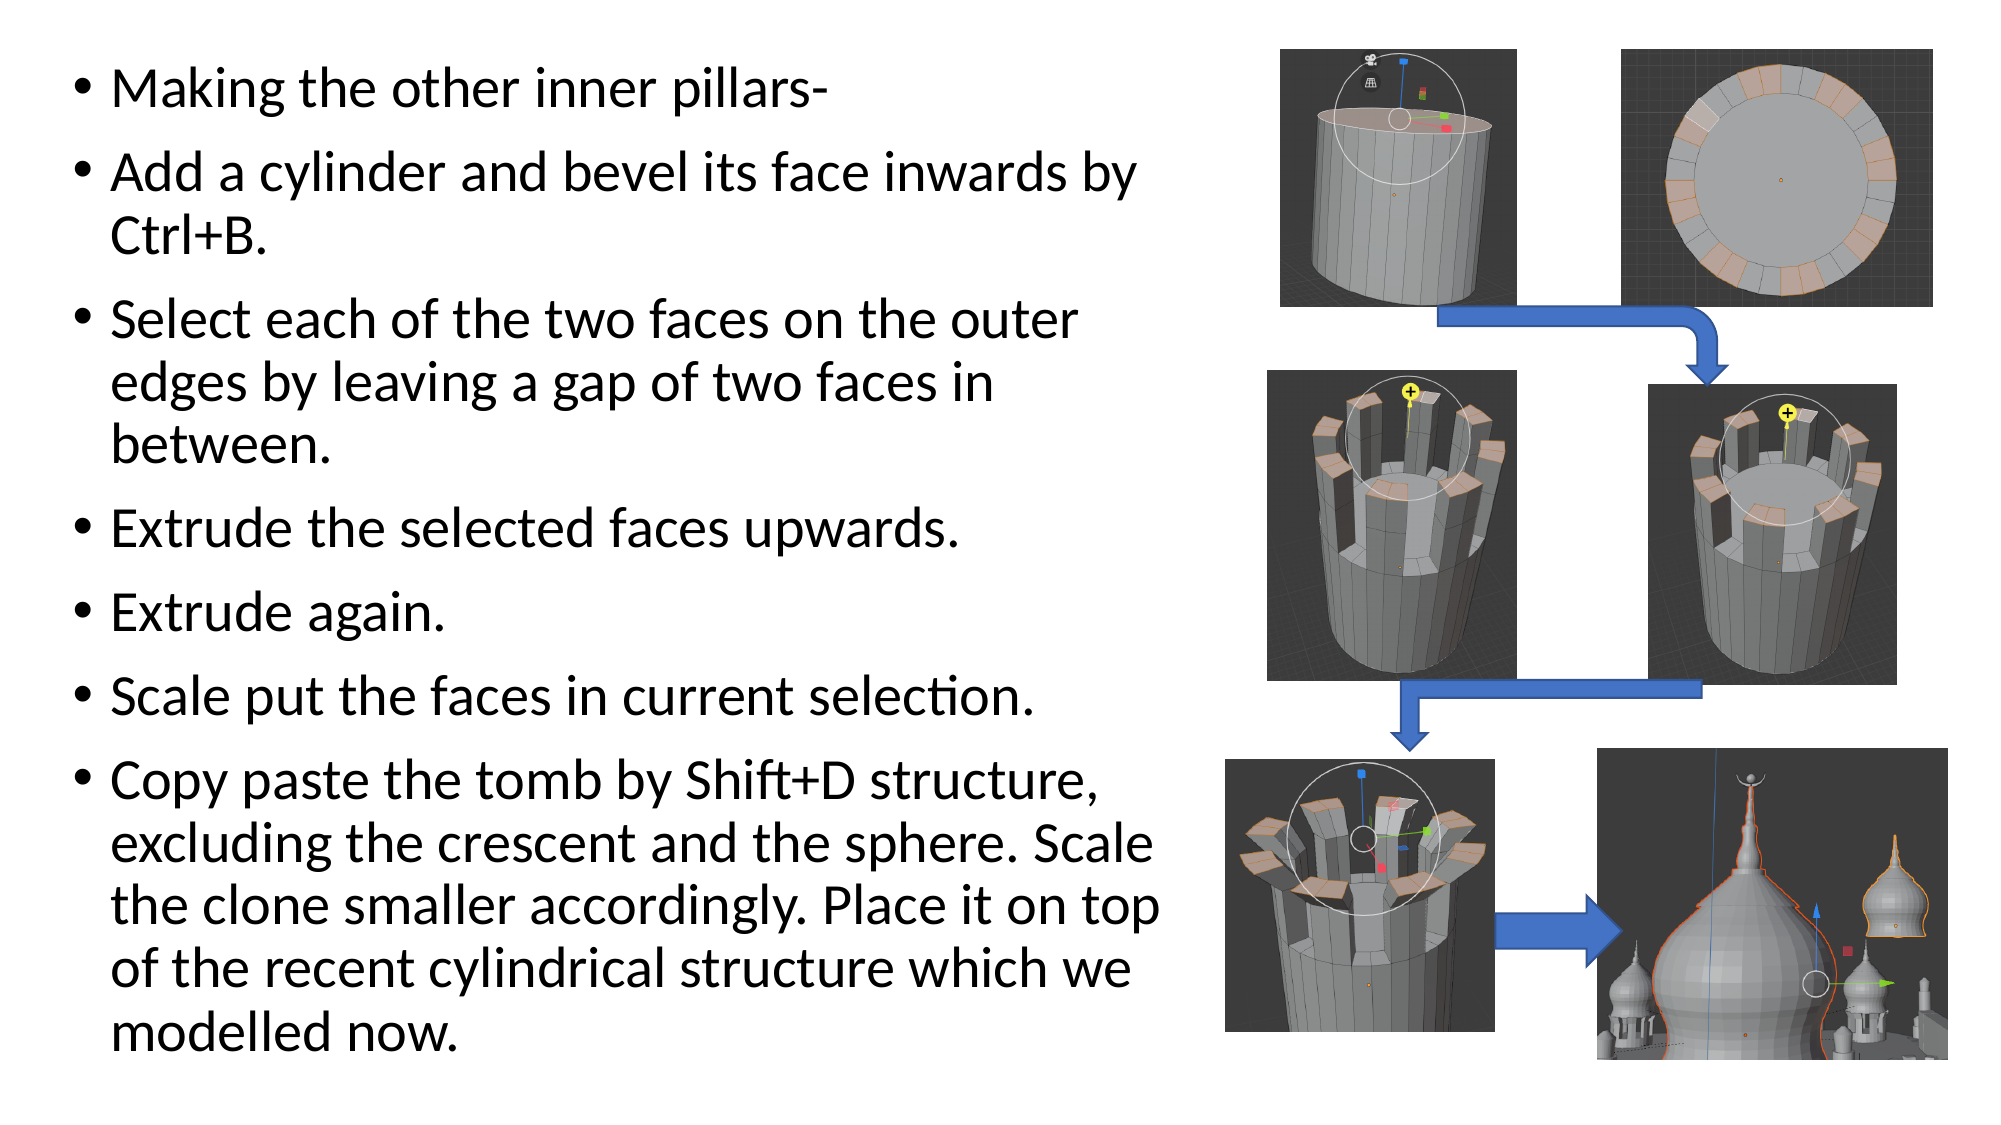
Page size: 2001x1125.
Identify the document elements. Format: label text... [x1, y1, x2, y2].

text_box [1495, 893, 1597, 969]
text_box [1389, 678, 1703, 753]
picture [1621, 49, 1933, 308]
picture [1597, 748, 1948, 1060]
picture [1648, 384, 1897, 685]
text_box [1436, 305, 1730, 384]
picture [1267, 370, 1517, 681]
text_box Making the other inner pillars- Add a cylinder and bevel its face inwards by Ctrl+B. Select each of the two faces on the outer edges by leaving a gap of two faces in between. Extrude the selected faces upwards. Extrude again. Scale put the faces in current selection. Copy paste the tomb by Shift+D structure, excluding the crescent and the sphere. Scale the clone smaller accordingly. Place it on top of the recent cylindrical structure which we modelled now. [57, 49, 1197, 764]
picture [1279, 49, 1517, 308]
picture [1225, 759, 1495, 1032]
